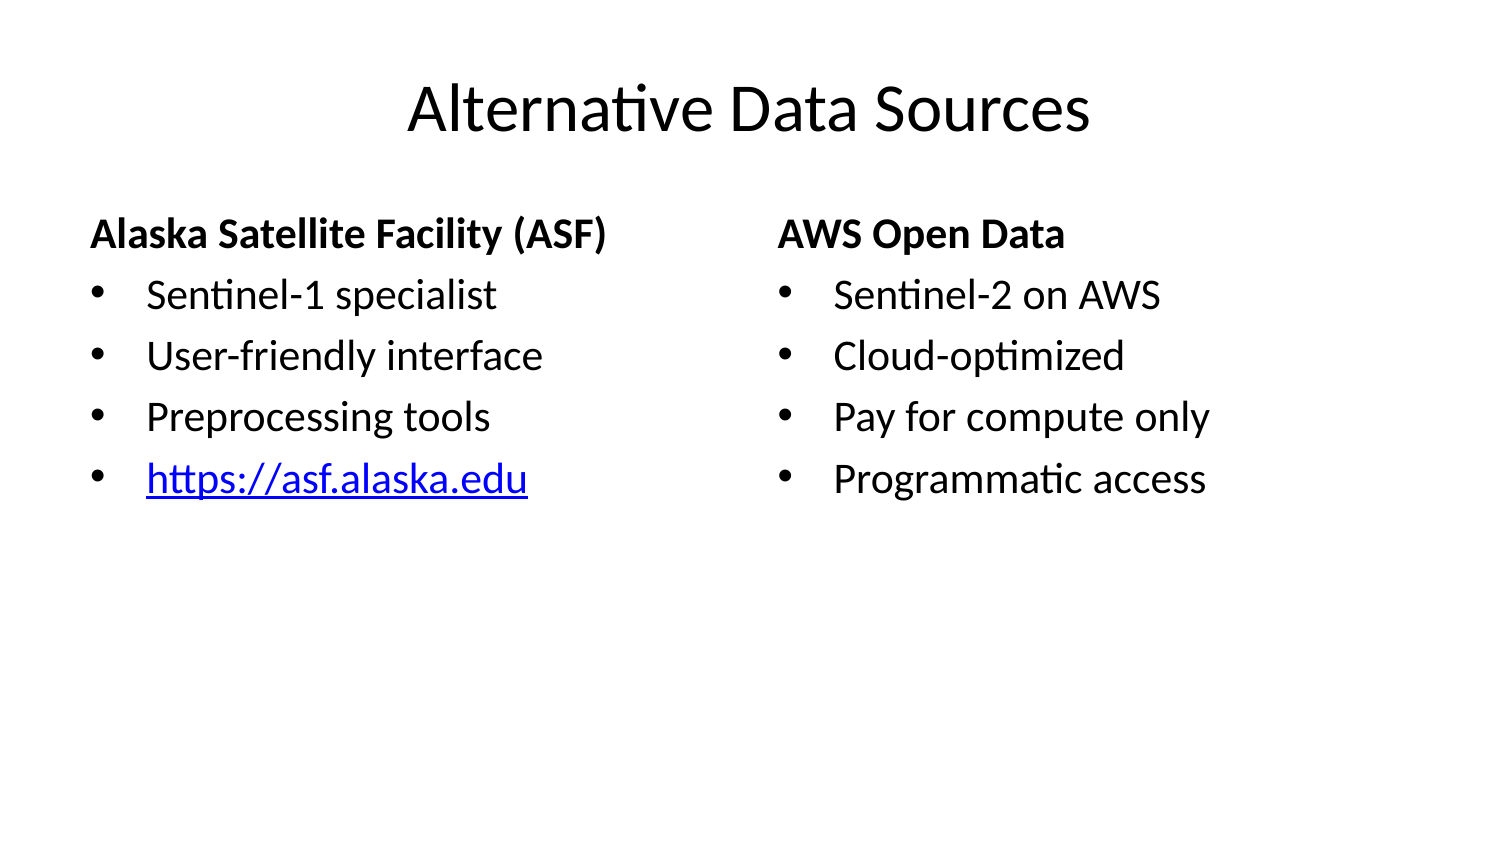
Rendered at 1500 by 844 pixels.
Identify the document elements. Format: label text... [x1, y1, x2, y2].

list Alaska Satellite Facility (ASF) Sentinel-1 specialist User-friendly interface Preprocessing tools https://asf.alaska.edu [75, 196, 738, 754]
list AWS Open Data Sentinel-2 on AWS Cloud-optimized Pay for compute only Programmatic access [762, 196, 1425, 754]
title Alternative Data Sources [75, 33, 1425, 175]
